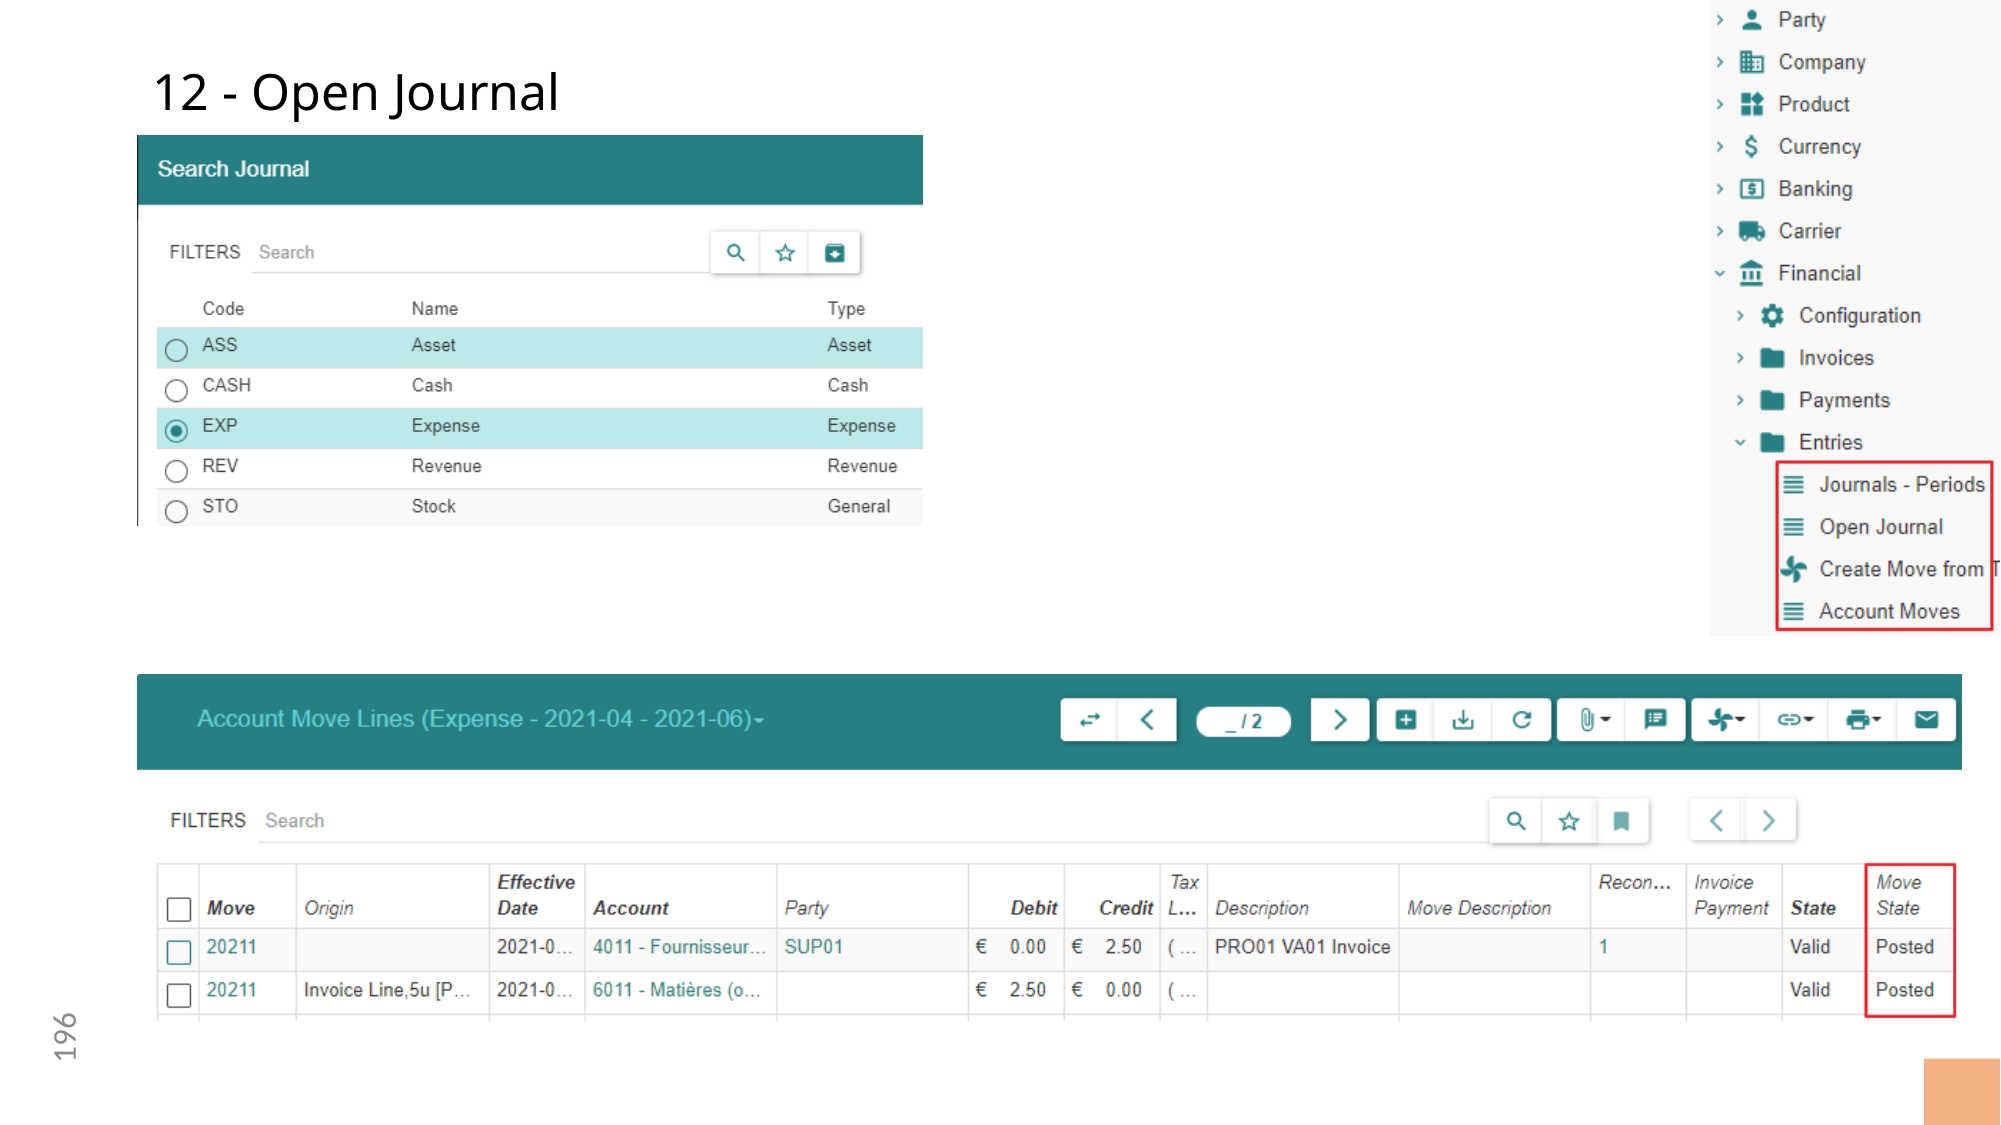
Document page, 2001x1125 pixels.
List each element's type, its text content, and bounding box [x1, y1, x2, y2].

picture [137, 135, 923, 526]
text_box [1923, 1058, 2000, 1125]
title 12 - Open Journal [137, 59, 1710, 136]
slide_number 196 [32, 969, 93, 1108]
picture [136, 674, 1962, 1021]
picture [1710, 0, 2000, 636]
